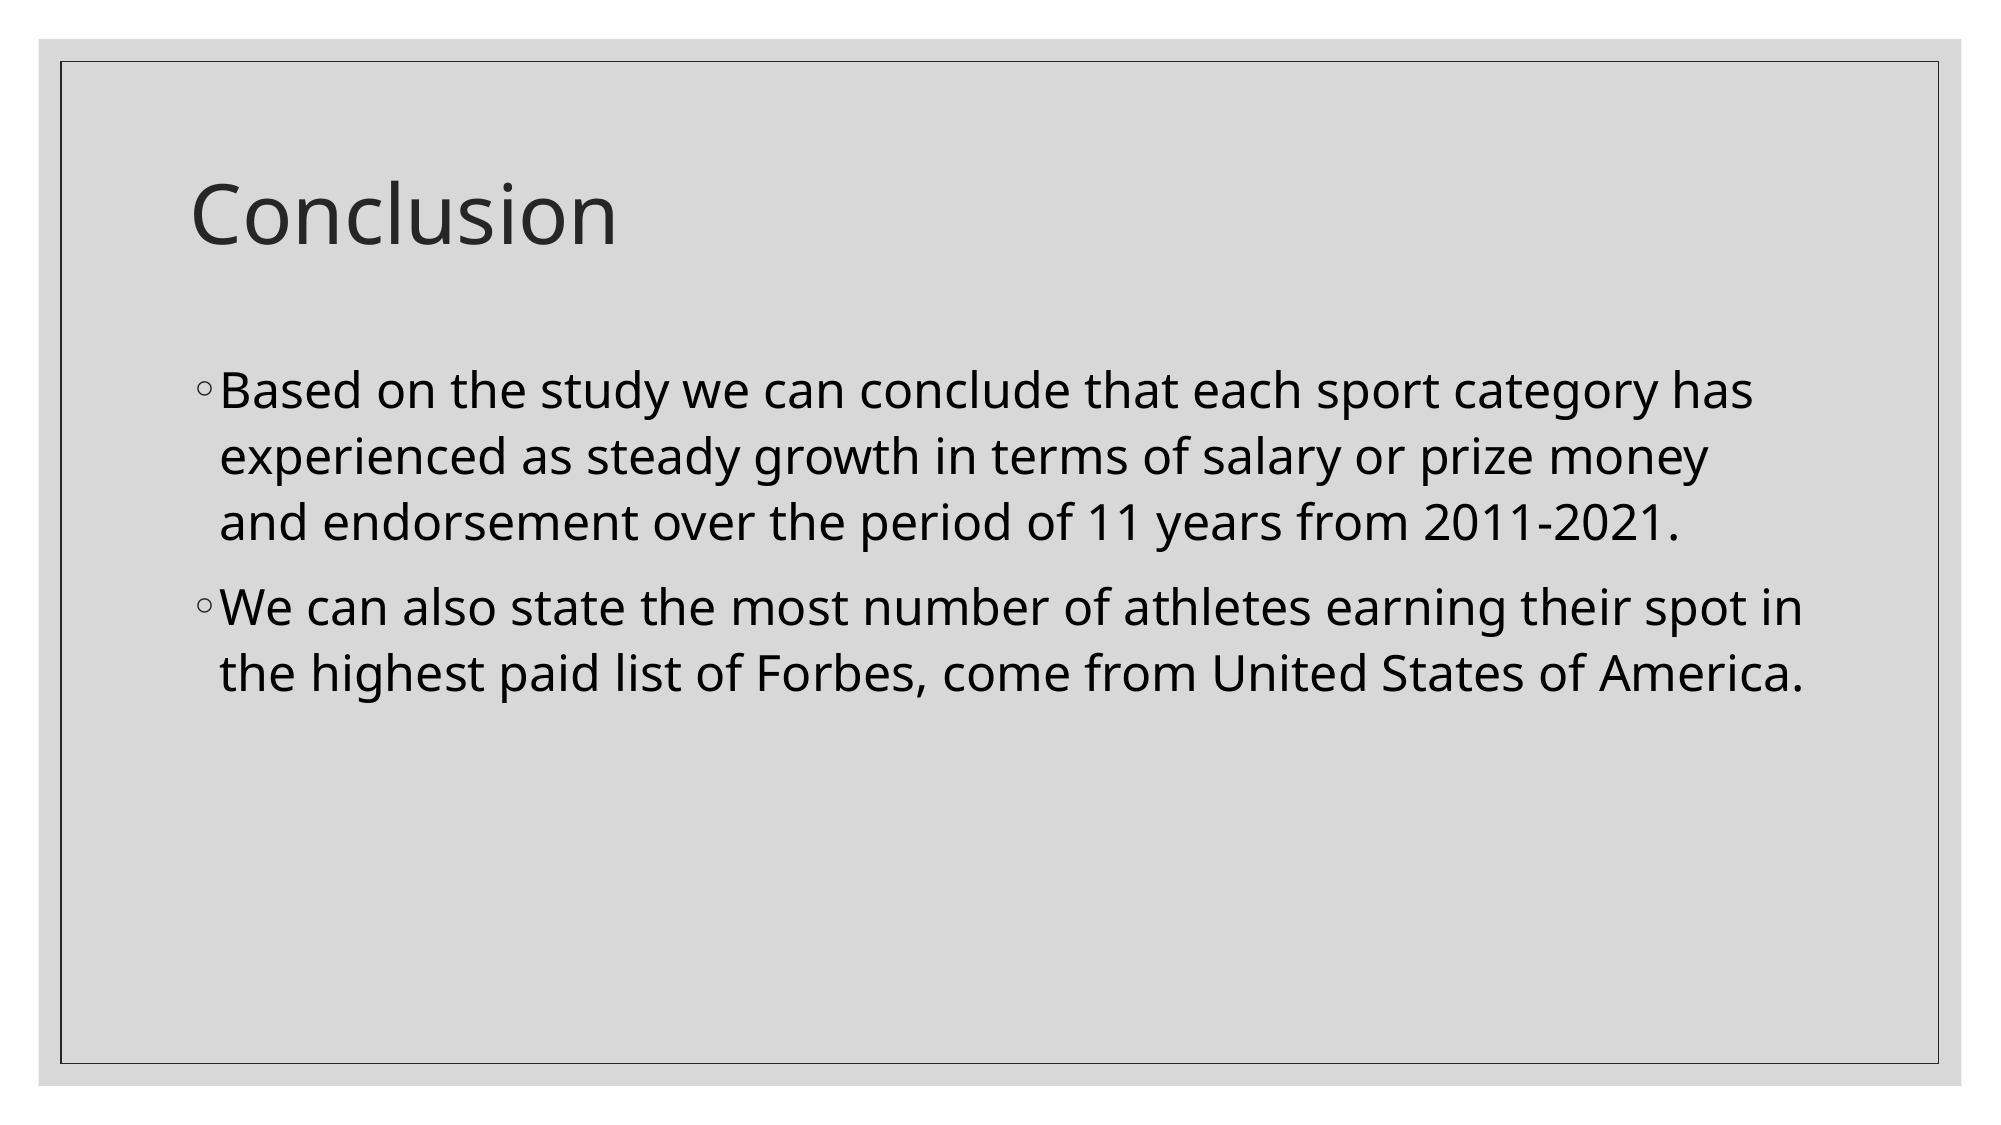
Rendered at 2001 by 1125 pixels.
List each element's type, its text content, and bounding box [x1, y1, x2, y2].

list Based on the study we can conclude that each sport category has experienced as steady growth in terms of salary or prize money and endorsement over the period of 11 years from 2011-2021. We can also state the most number of athletes earning their spot in the highest paid list of Forbes, come from United States of America. [174, 345, 1825, 977]
title Conclusion [174, 105, 1825, 331]
